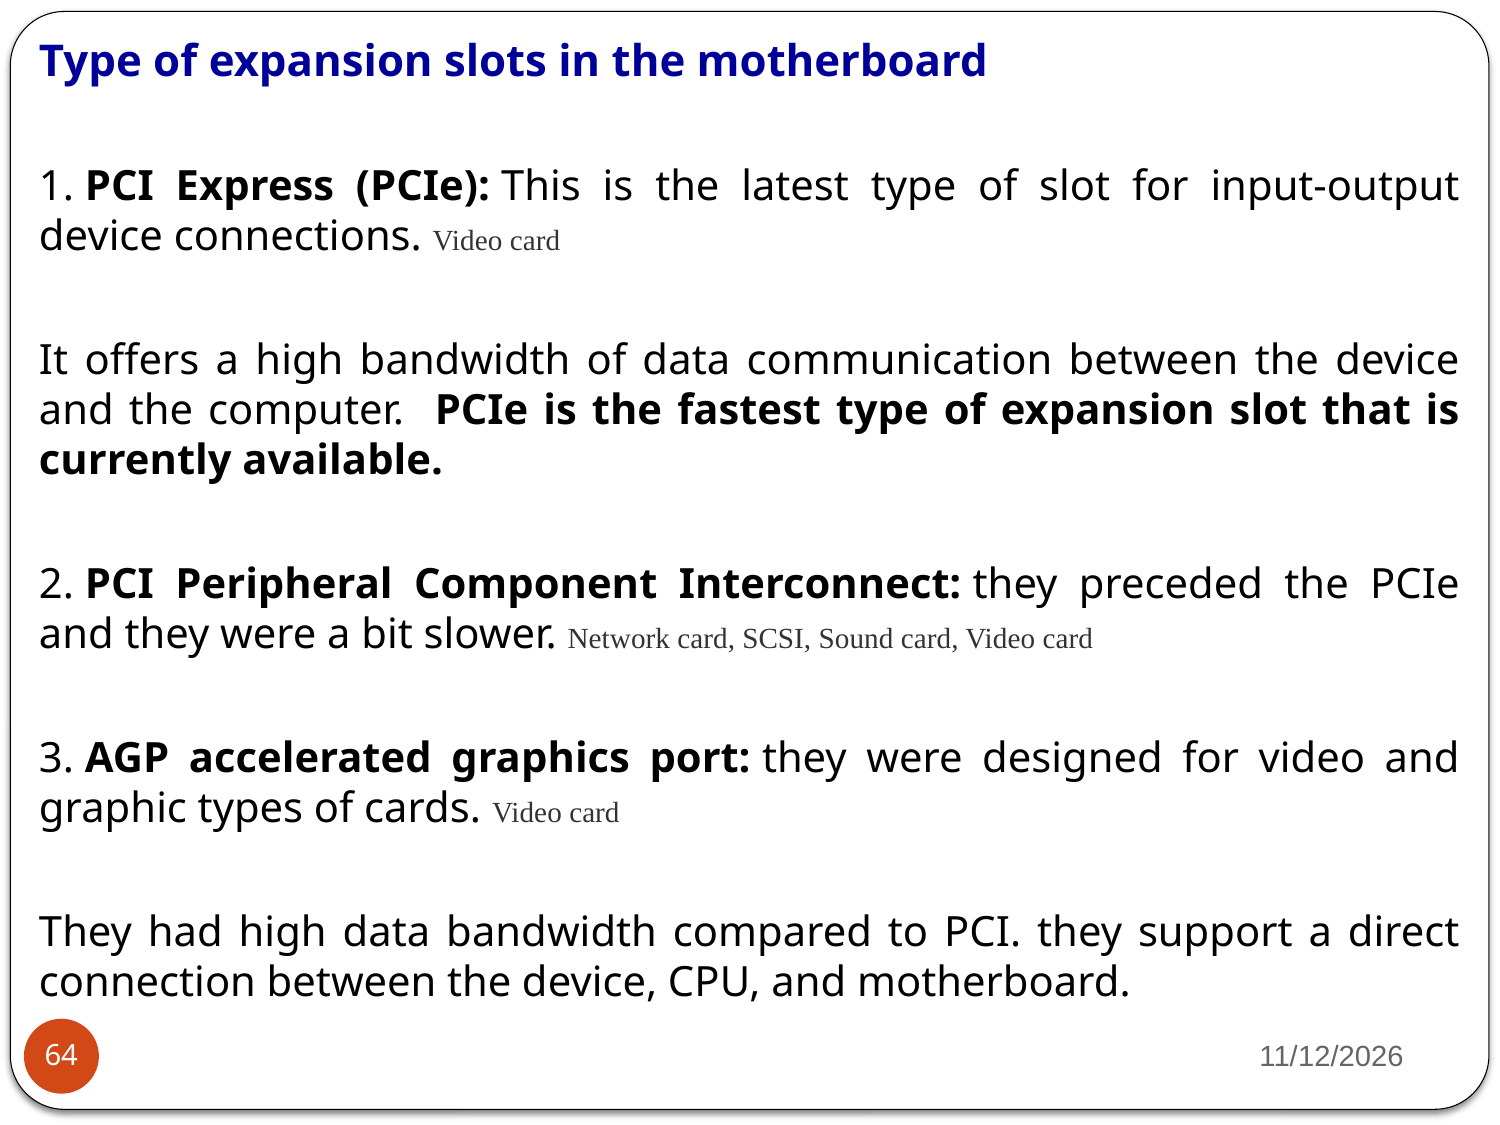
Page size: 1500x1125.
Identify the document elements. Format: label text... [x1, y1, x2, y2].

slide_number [1012, 1015, 1419, 1094]
slide_number 64 [23, 1018, 99, 1094]
list Type of expansion slots in the motherboard 1. PCI Express (PCIe): This is the latest type of slot for input-output device connections. Video card It offers a high bandwidth of data communication between the device and the computer. PCIe is the fastest type of expansion slot that is currently available. 2. PCI Peripheral Component Interconnect: they preceded the PCIe and they were a bit slower. Network card, SCSI, Sound card, Video card 3. AGP accelerated graphics port: they were designed for video and graphic types of cards. Video card They had high data bandwidth compared to PCI. they support a direct connection between the device, CPU, and motherboard. [23, 24, 1476, 1063]
